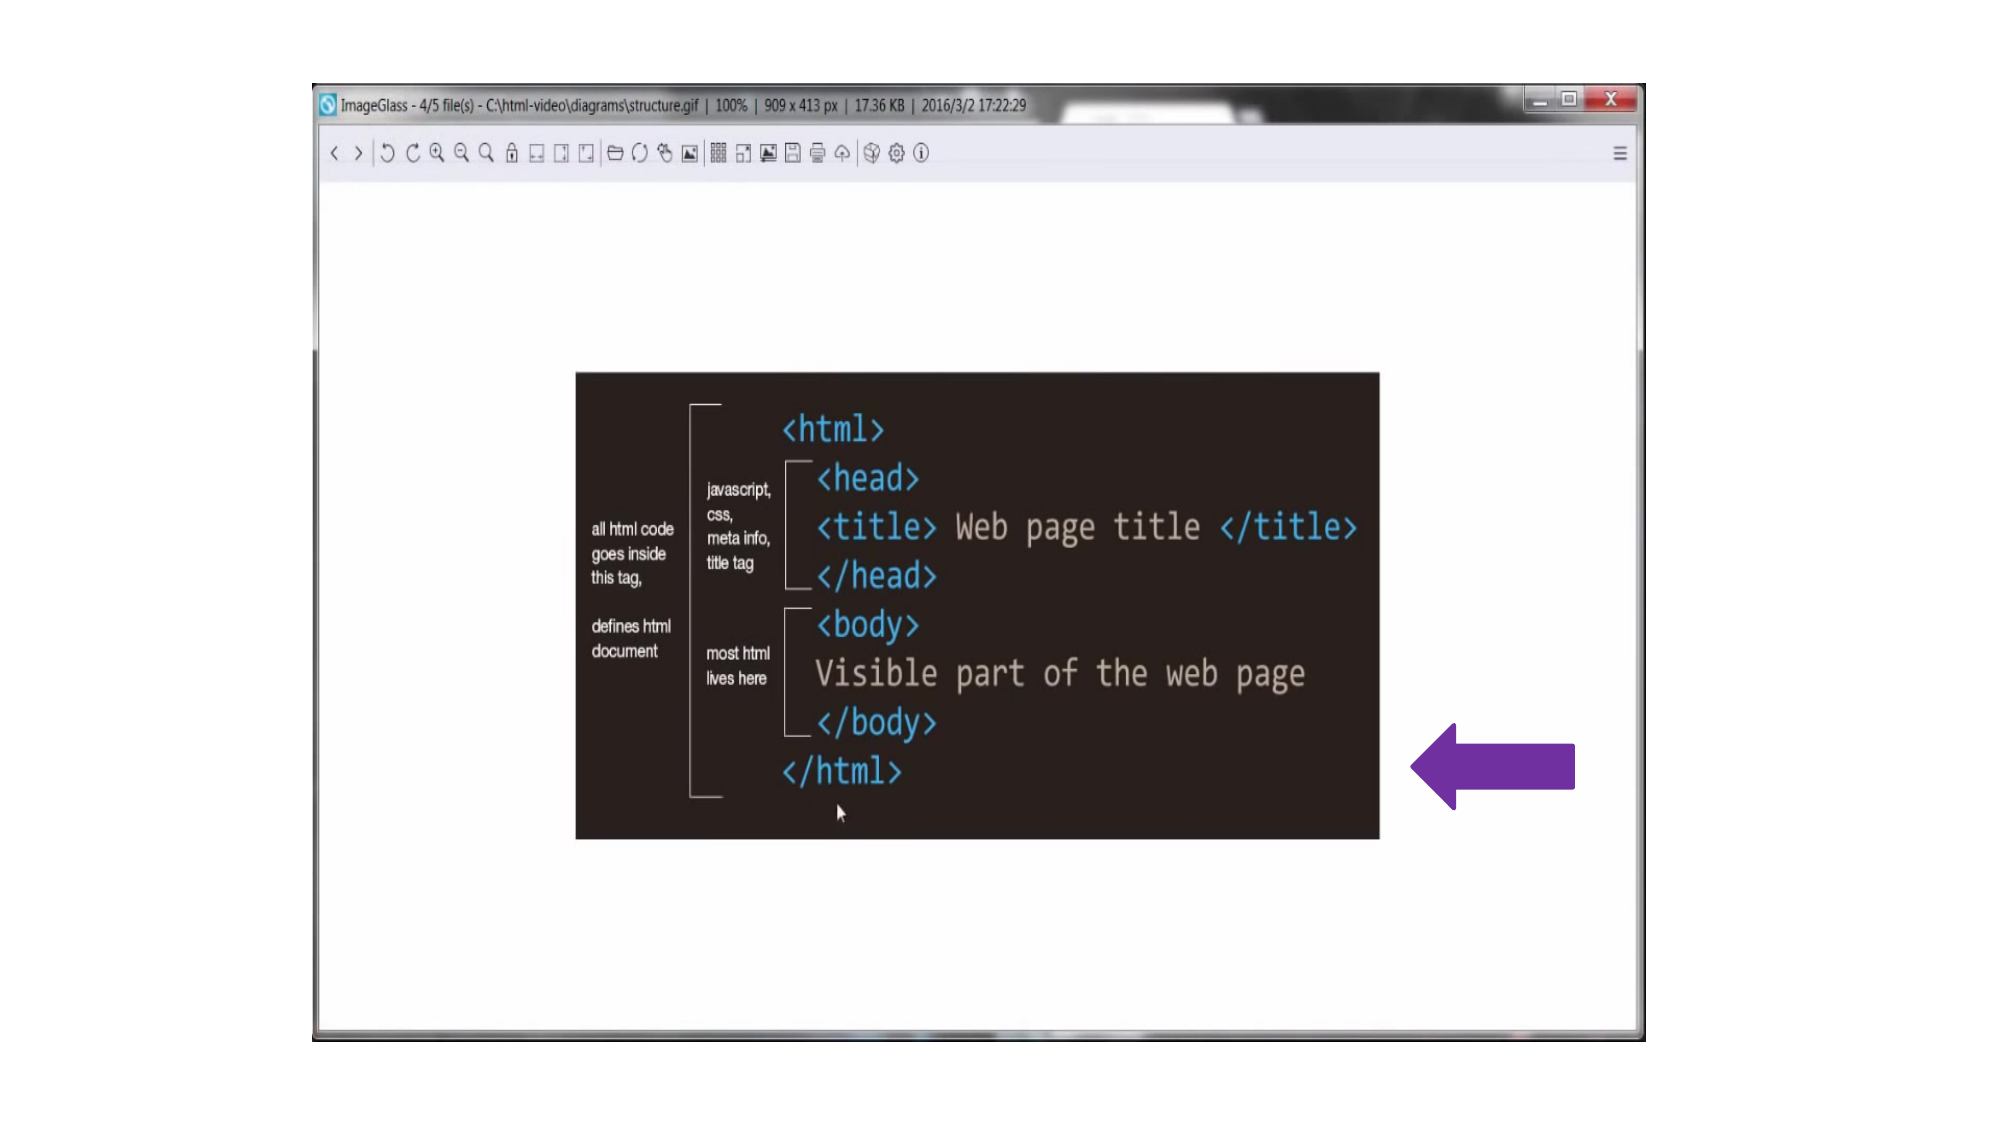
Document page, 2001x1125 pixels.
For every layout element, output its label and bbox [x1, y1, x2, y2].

picture [312, 83, 1647, 1042]
